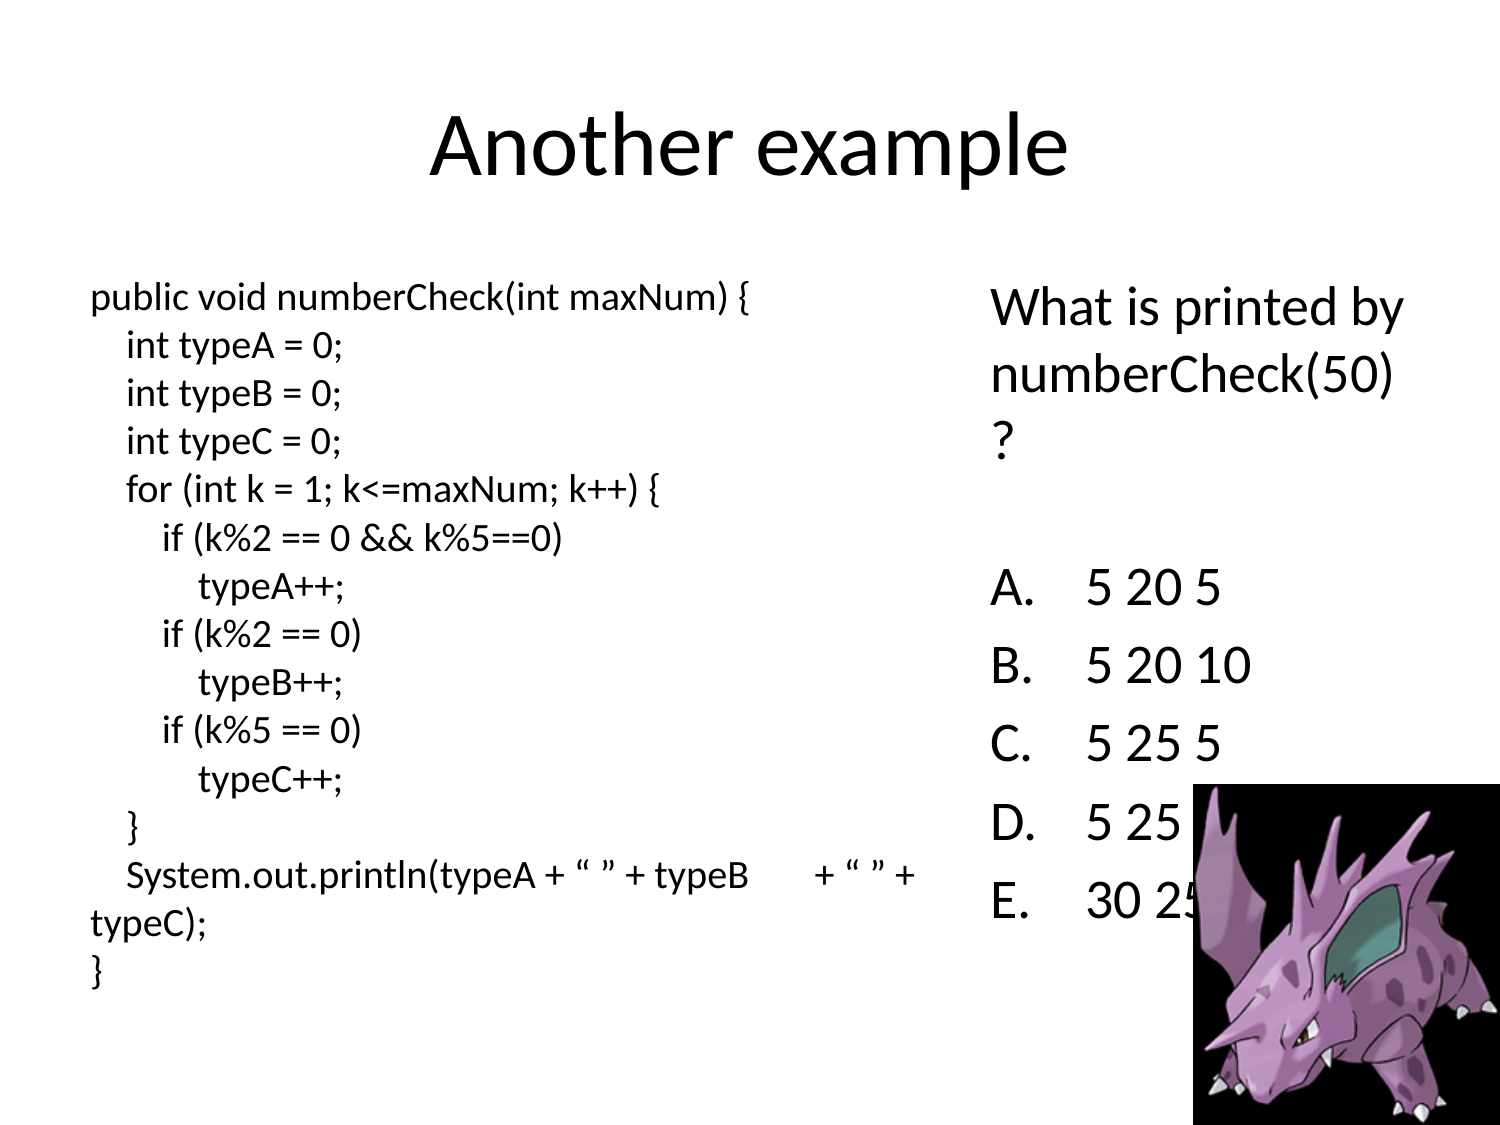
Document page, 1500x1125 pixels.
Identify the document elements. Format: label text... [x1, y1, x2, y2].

title Another example [75, 45, 1425, 233]
list What is printed by numberCheck(50)? 5 20 5 5 20 10 5 25 5 5 25 10 30 25 10 [975, 262, 1425, 1005]
list public void numberCheck(int maxNum) { int typeA = 0; int typeB = 0; int typeC = 0; for (int k = 1; k<=maxNum; k++) { if (k%2 == 0 && k%5==0) typeA++; if (k%2 == 0) typeB++; if (k%5 == 0) typeC++; } System.out.println(typeA + “ ” + typeB + “ ” + typeC); } [75, 262, 950, 1005]
picture [1193, 784, 1500, 1125]
